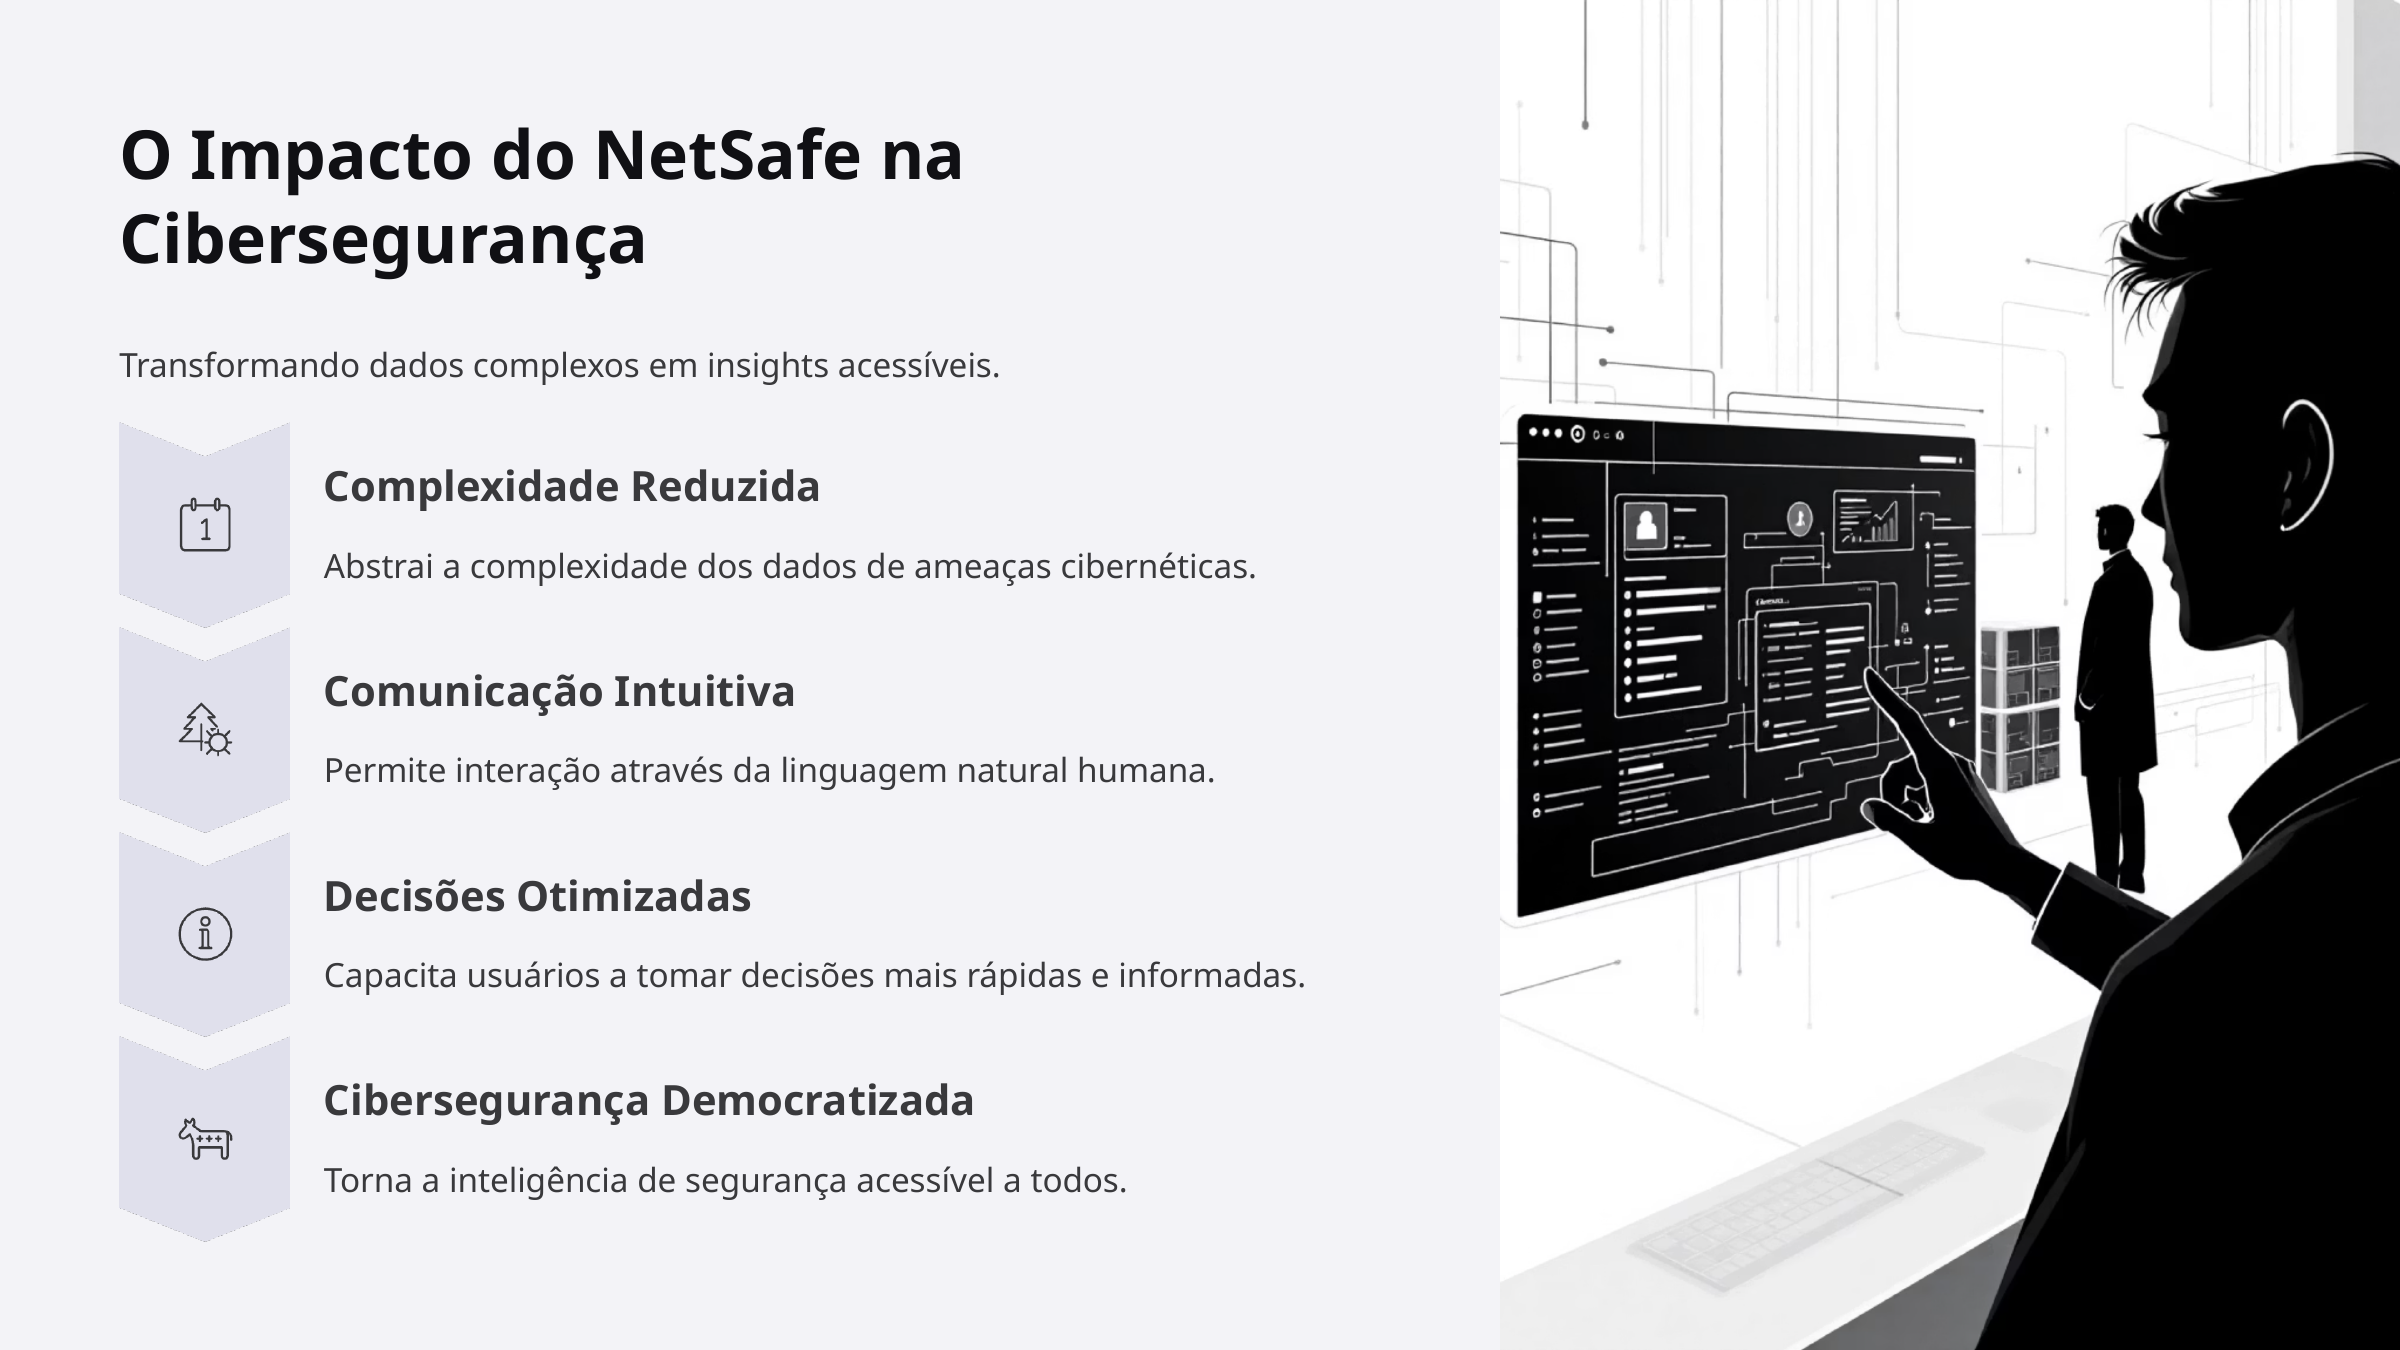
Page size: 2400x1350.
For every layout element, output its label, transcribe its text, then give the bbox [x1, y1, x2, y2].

text_box Cibersegurança Democratizada [323, 1071, 944, 1125]
text_box Transformando dados complexos em insights acessíveis. [119, 329, 1381, 385]
text_box Torna a inteligência de segurança acessível a todos. [324, 1144, 1381, 1200]
text_box Comunicação Intuitiva [323, 661, 771, 715]
text_box Capacita usuários a tomar decisões mais rápidas e informadas. [324, 940, 1381, 995]
text_box Abstrai a complexidade dos dados de ameaças cibernéticas. [324, 530, 1381, 586]
text_box Complexidade Reduzida [323, 457, 801, 511]
text_box Permite interação através da linguagem natural humana. [324, 735, 1381, 790]
picture [1499, 0, 2400, 1350]
picture [119, 422, 290, 1242]
text_box O Impacto do NetSafe na Cibersegurança [119, 108, 1381, 279]
text_box Decisões Otimizadas [323, 866, 751, 920]
